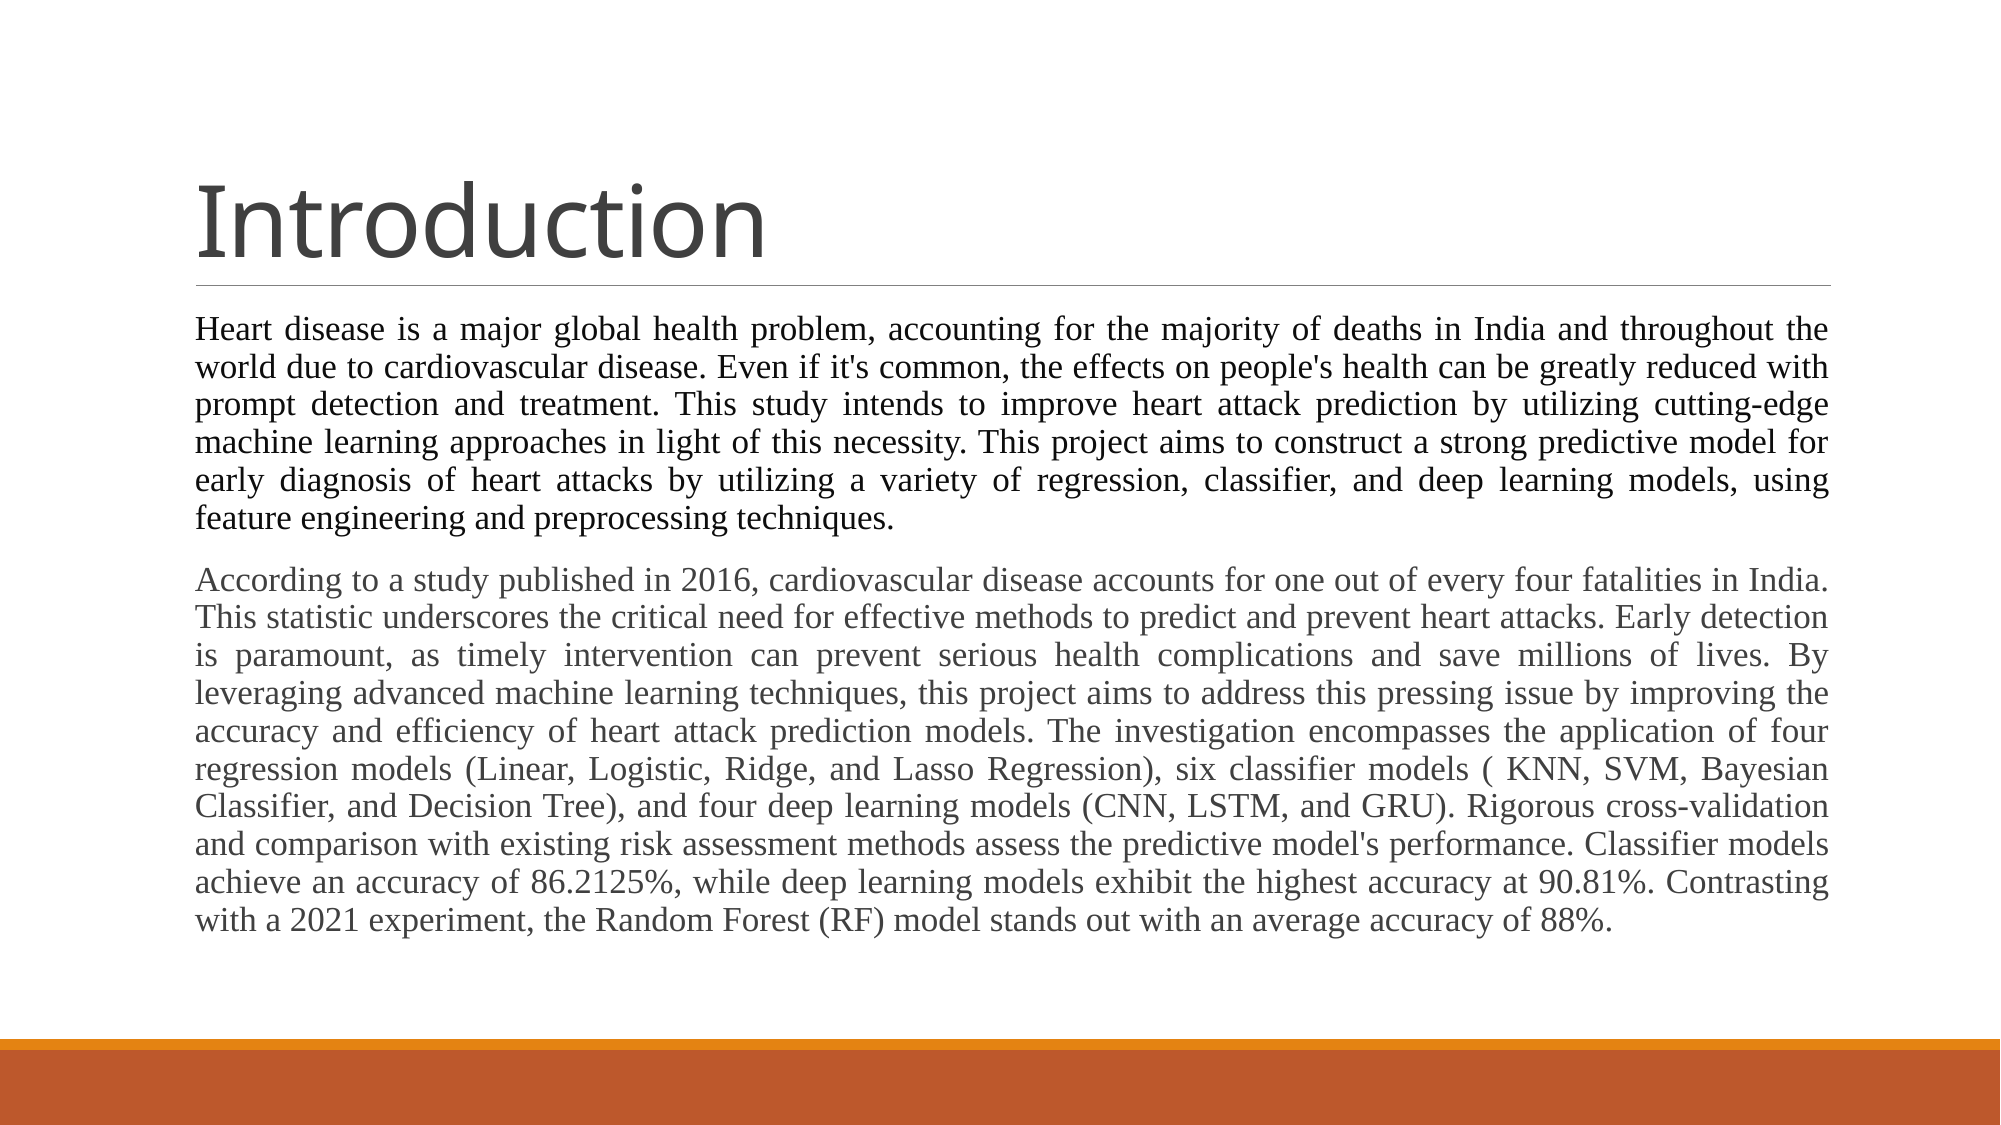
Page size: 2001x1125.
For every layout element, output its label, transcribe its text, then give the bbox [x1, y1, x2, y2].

title Introduction [180, 47, 1830, 285]
list Heart disease is a major global health problem, accounting for the majority of deaths in India and throughout the world due to cardiovascular disease. Even if it's common, the effects on people's health can be greatly reduced with prompt detection and treatment. This study intends to improve heart attack prediction by utilizing cutting-edge machine learning approaches in light of this necessity. This project aims to construct a strong predictive model for early diagnosis of heart attacks by utilizing a variety of regression, classifier, and deep learning models, using feature engineering and preprocessing techniques. According to a study published in 2016, cardiovascular disease accounts for one out of every four fatalities in India. This statistic underscores the critical need for effective methods to predict and prevent heart attacks. Early detection is paramount, as timely intervention can prevent serious health complications and save millions of lives. By leveraging advanced machine learning techniques, this project aims to address this pressing issue by improving the accuracy and efficiency of heart attack prediction models. The investigation encompasses the application of four regression models (Linear, Logistic, Ridge, and Lasso Regression), six classifier models ( KNN, SVM, Bayesian Classifier, and Decision Tree), and four deep learning models (CNN, LSTM, and GRU). Rigorous cross-validation and comparison with existing risk assessment methods assess the predictive model's performance. Classifier models achieve an accuracy of 86.2125%, while deep learning models exhibit the highest accuracy at 90.81%. Contrasting with a 2021 experiment, the Random Forest (RF) model stands out with an average accuracy of 88%. [180, 302, 1830, 963]
